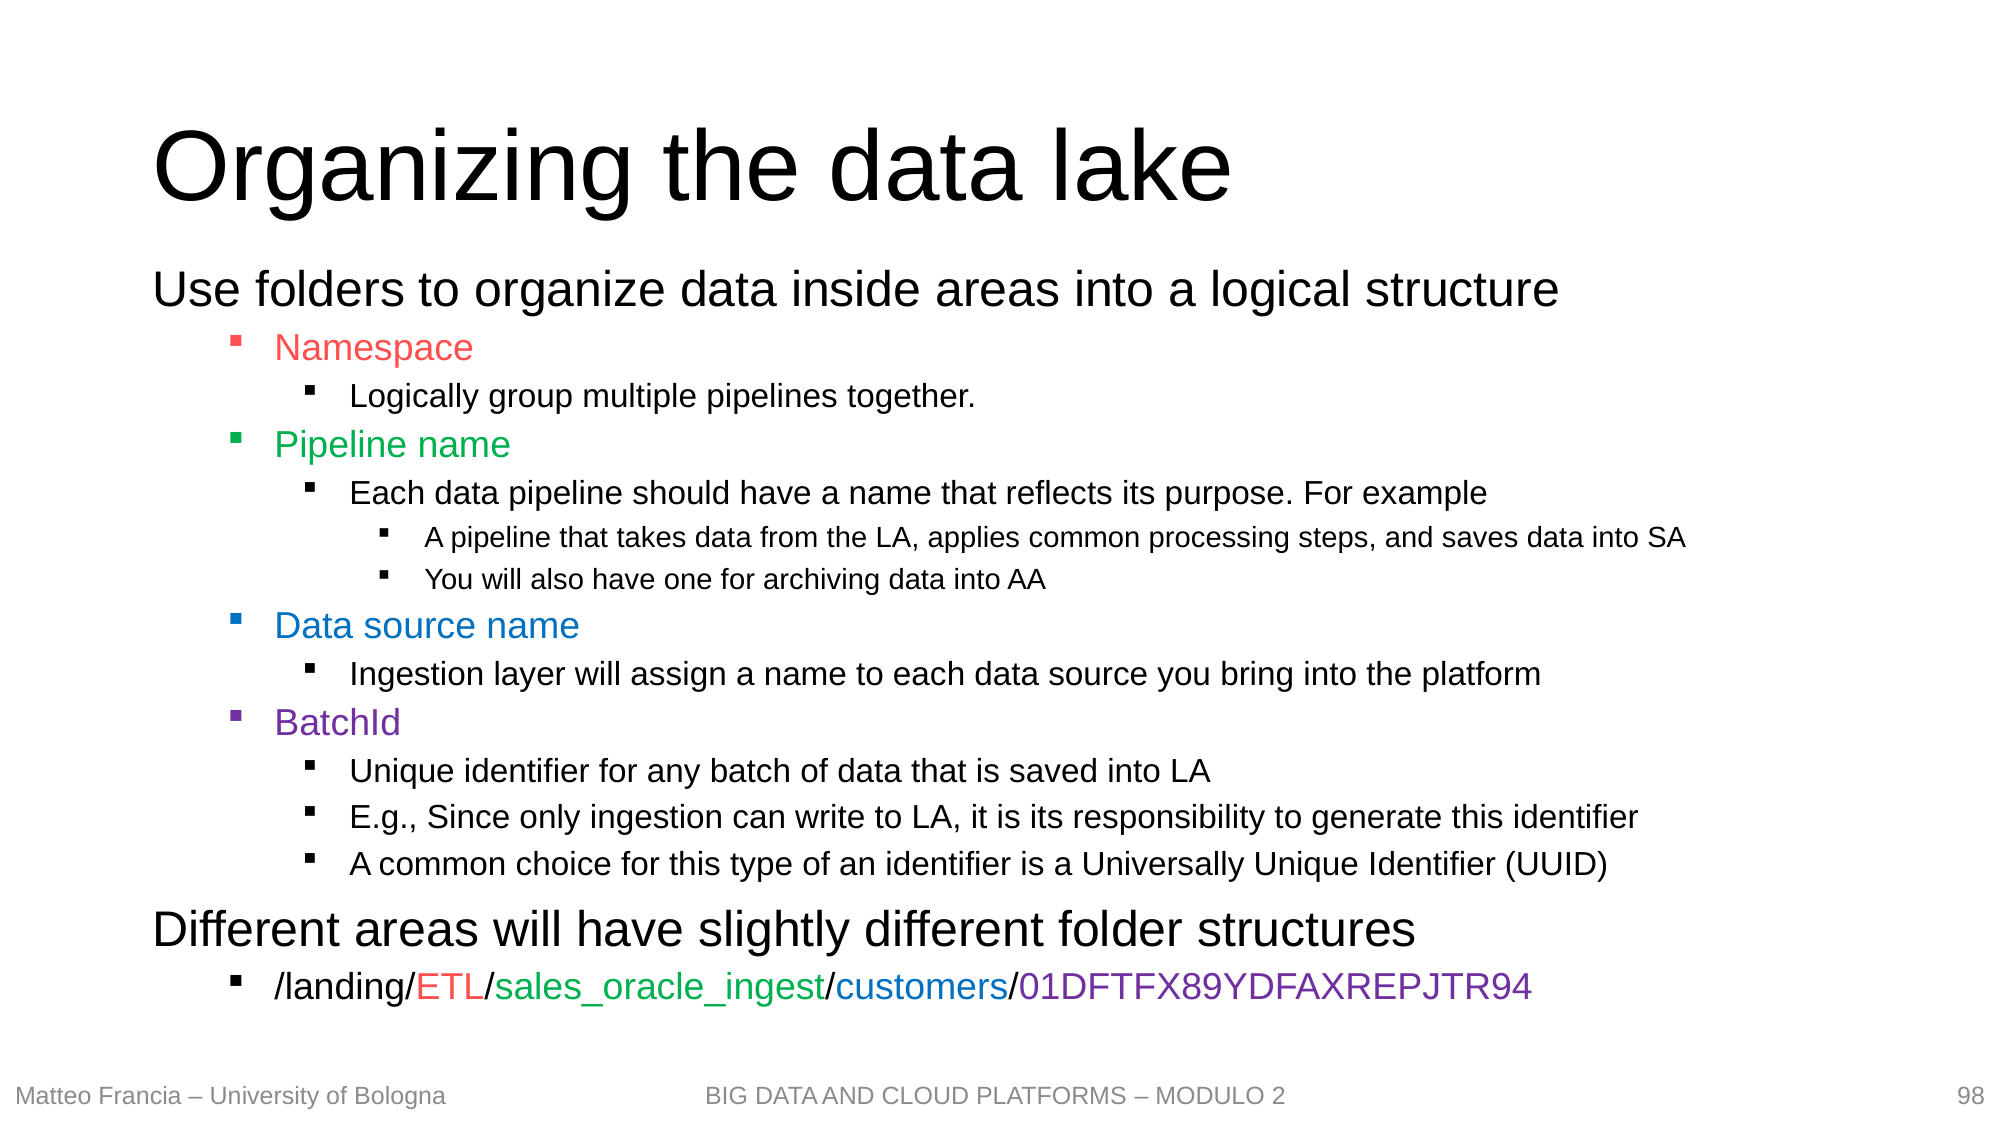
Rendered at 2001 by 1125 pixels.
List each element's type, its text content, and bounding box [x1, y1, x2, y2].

title Organizing the data lake [137, 59, 1863, 278]
list Use folders to organize data inside areas into a logical structure Namespace Logically group multiple pipelines together. Pipeline name Each data pipeline should have a name that reflects its purpose. For example A pipeline that takes data from the LA, applies common processing steps, and saves data into SA You will also have one for archiving data into AA Data source name Ingestion layer will assign a name to each data source you bring into the platform BatchId Unique identifier for any batch of data that is saved into LA E.g., Since only ingestion can write to LA, it is its responsibility to generate this identifier A common choice for this type of an identifier is a Universally Unique Identifier (UUID) Different areas will have slightly different folder structures /landing/ETL/sales_oracle_ingest/customers/01DFTFX89YDFAXREPJTR94 [137, 278, 1863, 993]
slide_number 98 [1550, 1065, 2000, 1125]
footer Matteo Francia – University of Bologna [0, 1065, 466, 1125]
